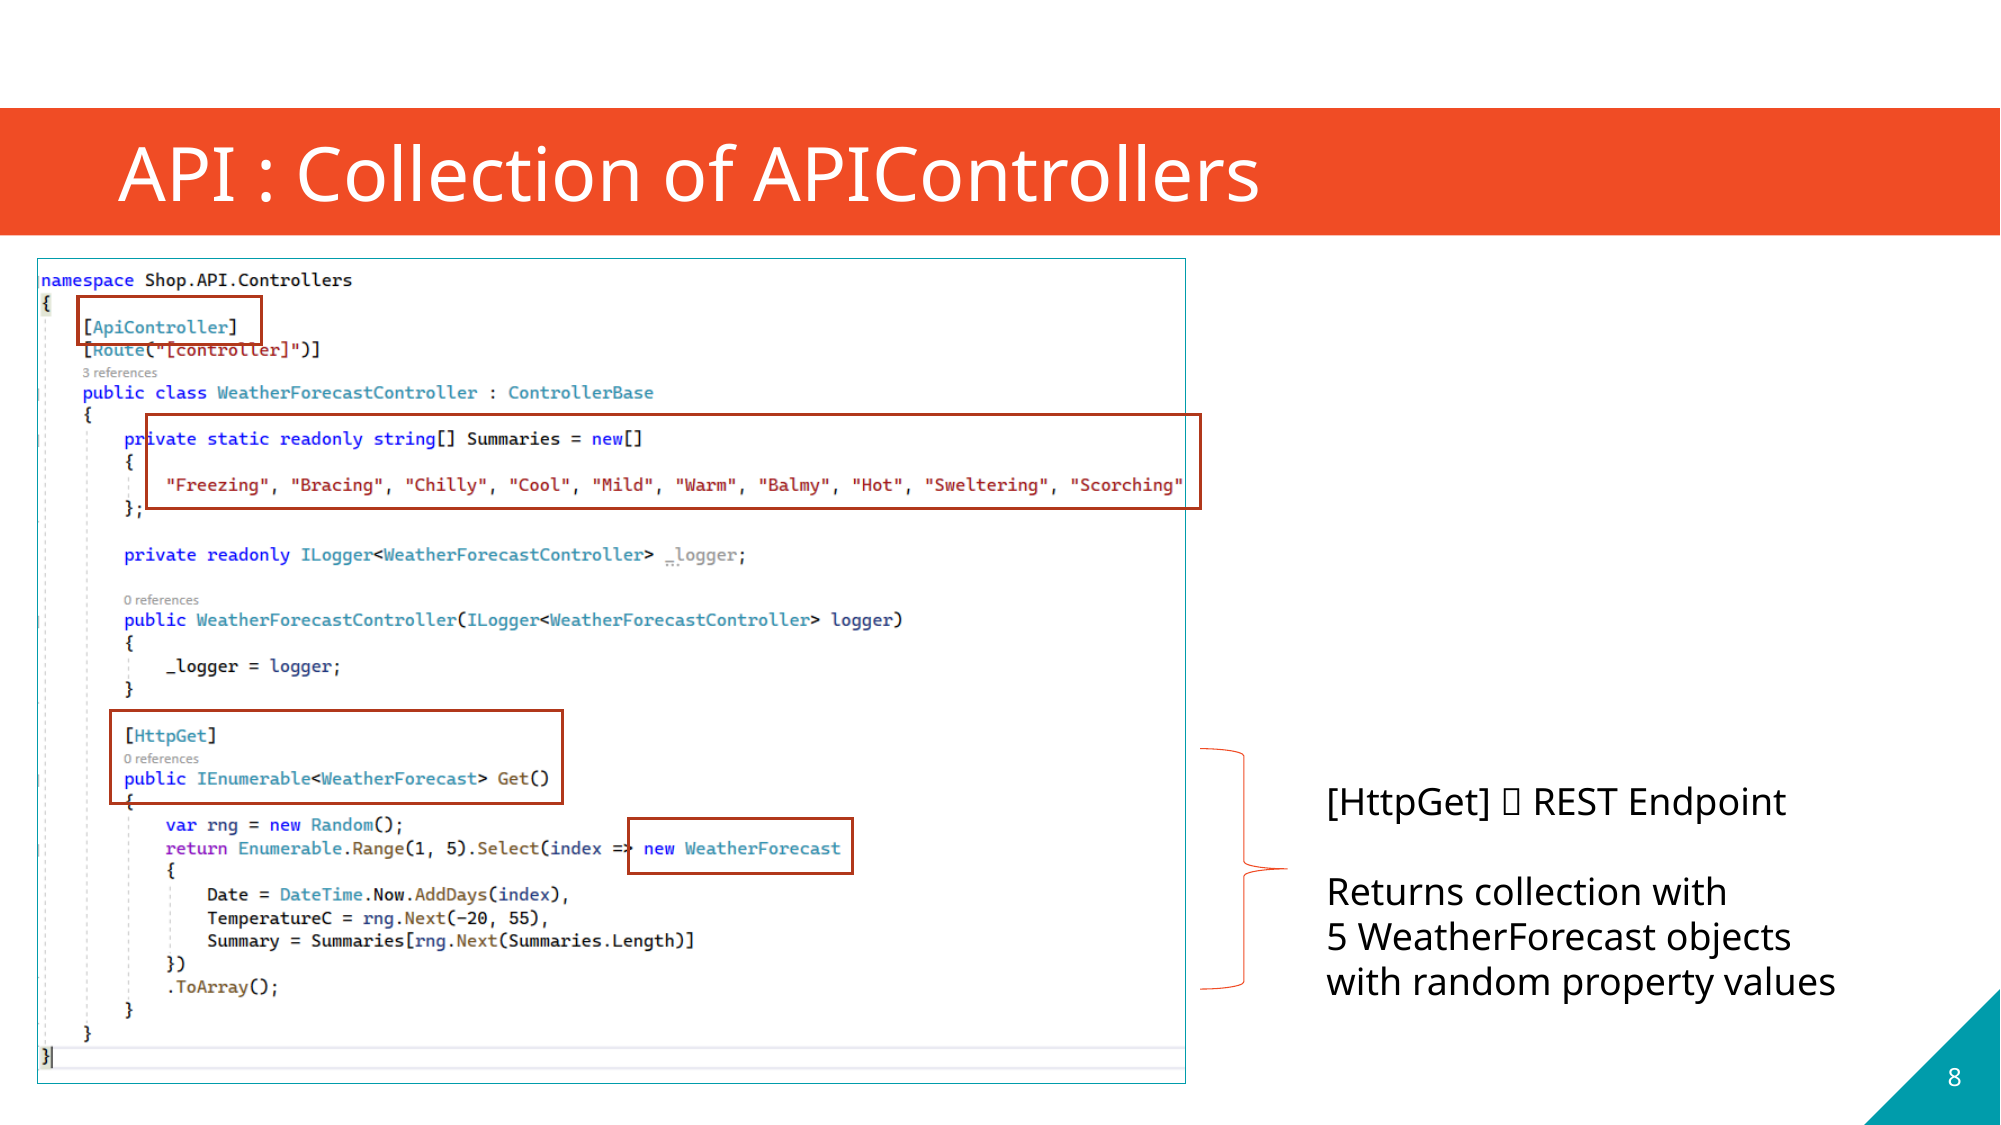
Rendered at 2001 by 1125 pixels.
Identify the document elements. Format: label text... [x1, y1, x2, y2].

slide_number 8 [1862, 987, 2000, 1125]
title API : Collection of APIControllers [0, 108, 2000, 236]
picture [37, 258, 1186, 1084]
text_box v [1186, 414, 1201, 509]
text_box [HttpGet]  REST Endpoint Returns collection with 5 WeatherForecast objects with random property values [1311, 770, 1907, 1011]
text_box [1200, 748, 1288, 990]
